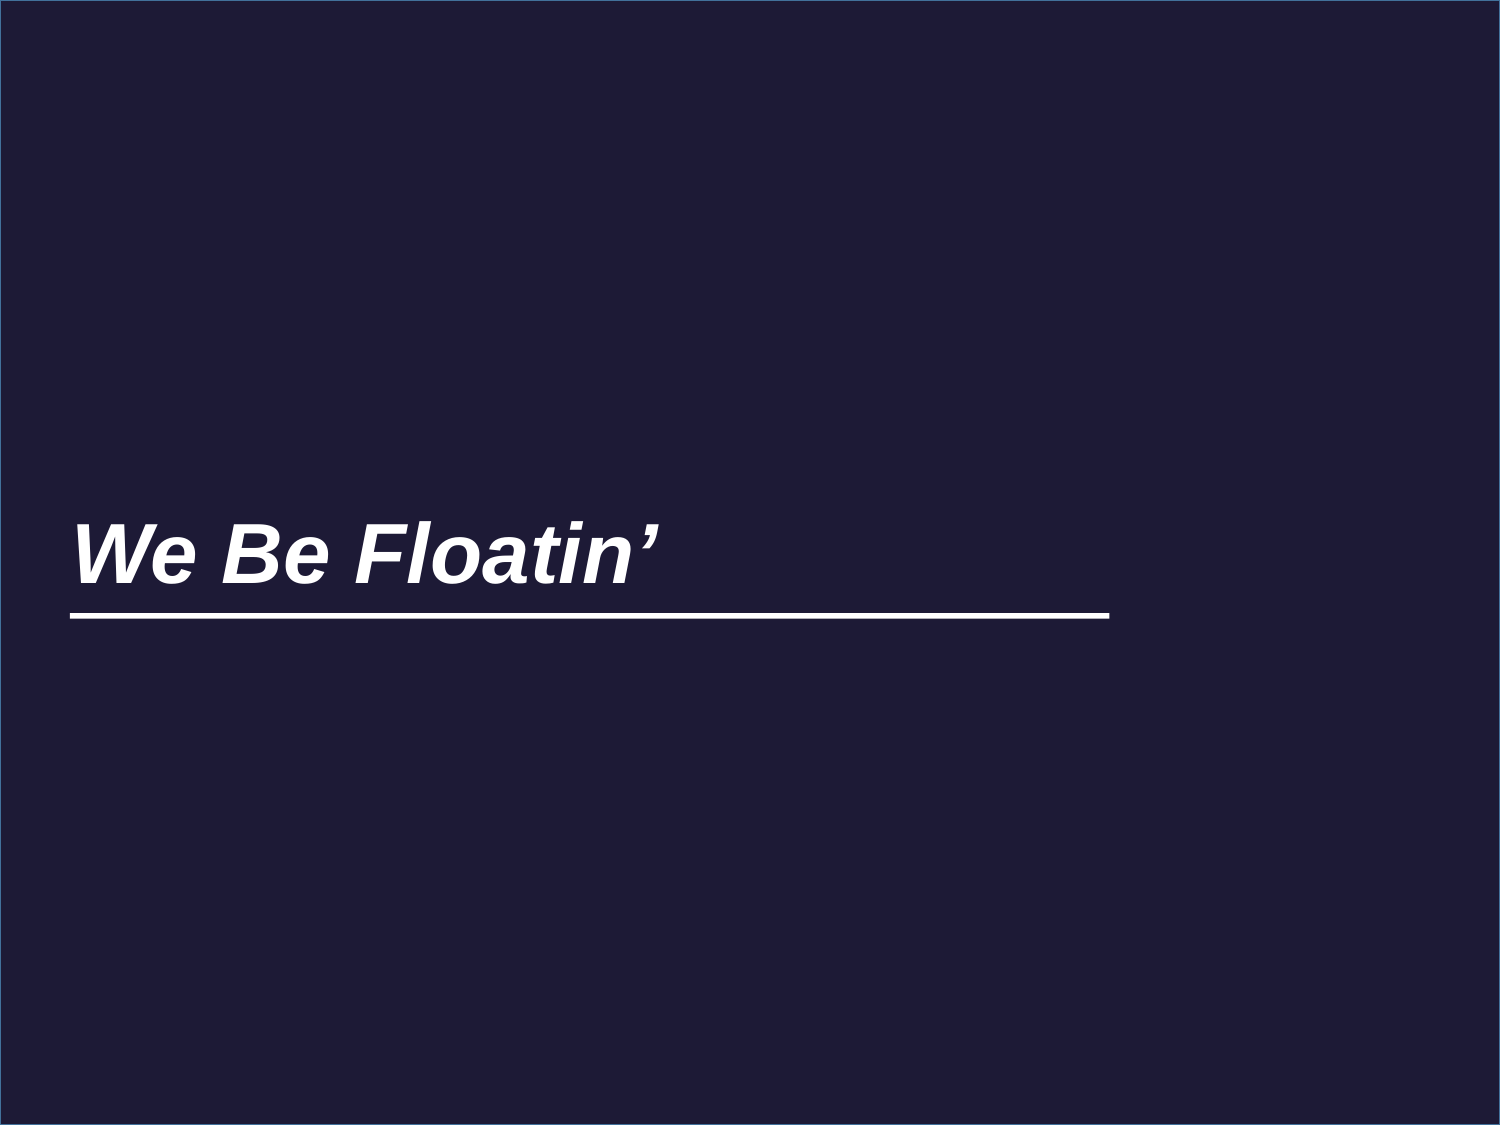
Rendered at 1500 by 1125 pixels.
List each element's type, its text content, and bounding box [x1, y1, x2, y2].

title We Be Floatin’ [64, 484, 1415, 628]
